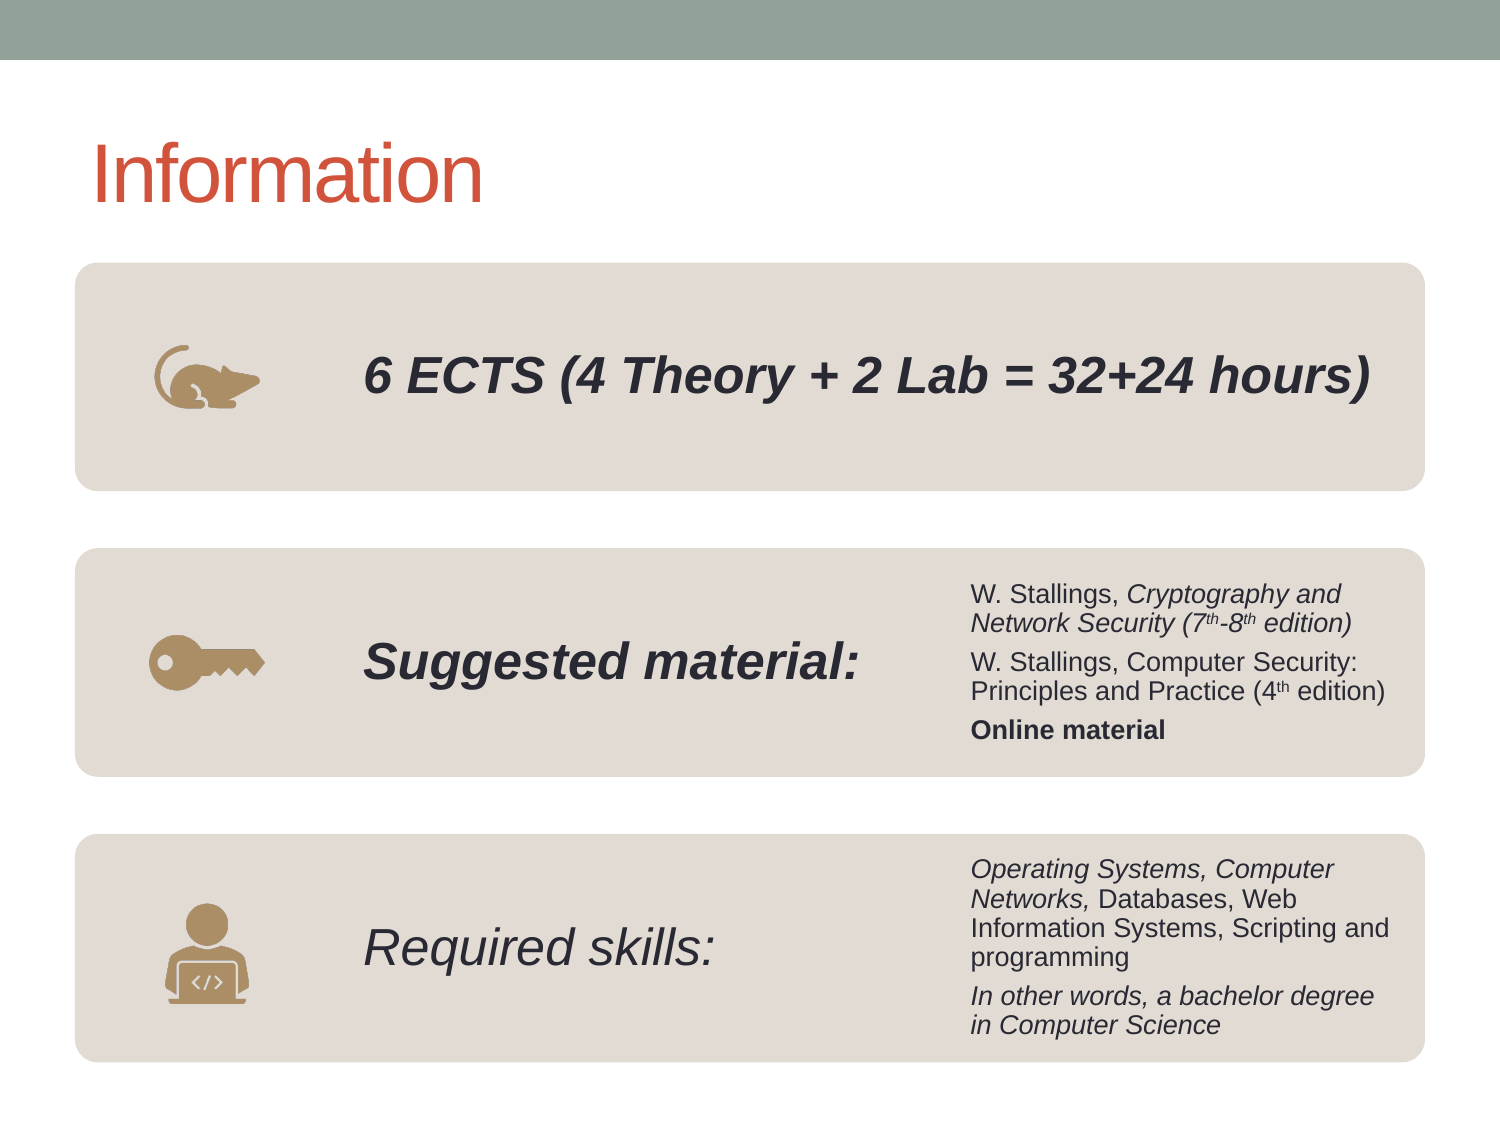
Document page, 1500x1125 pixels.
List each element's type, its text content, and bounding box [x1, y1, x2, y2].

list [74, 262, 1426, 1063]
title Information [75, 87, 1425, 250]
